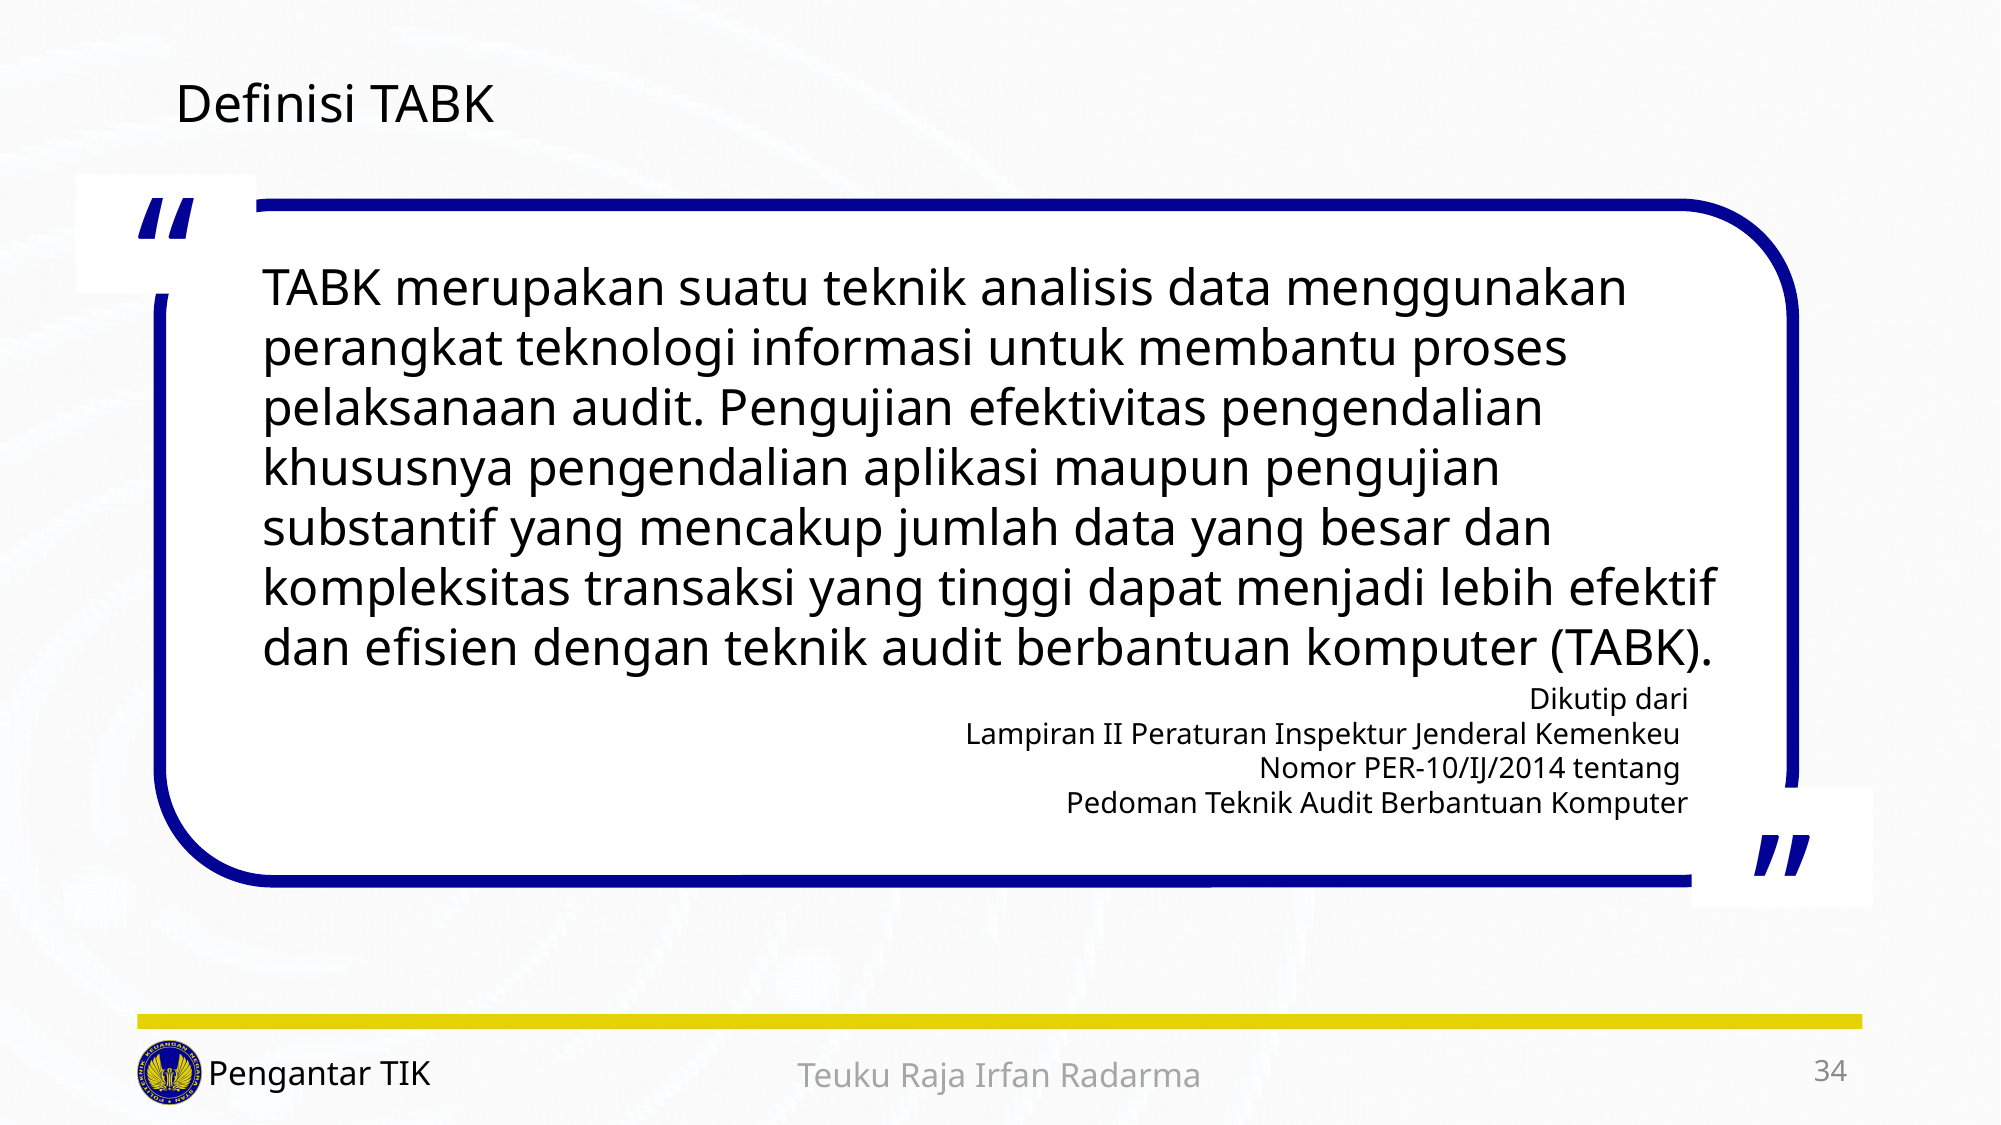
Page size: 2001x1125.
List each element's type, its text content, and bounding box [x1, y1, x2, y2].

text_box Dikutip dari Lampiran II Peraturan Inspektur Jenderal Kemenkeu Nomor PER-10/IJ/2014 tentang Pedoman Teknik Audit Berbantuan Komputer [544, 672, 1704, 828]
slide_number 34 [1412, 1042, 1863, 1103]
text_box TABK merupakan suatu teknik analisis data menggunakan perangkat teknologi informasi untuk membantu proses pelaksanaan audit. Pengujian efektivitas pengendalian khususnya pengendalian aplikasi maupun pengujian substantif yang mencakup jumlah data yang besar dan kompleksitas transaksi yang tinggi dapat menjadi lebih efektif dan efisien dengan teknik audit berbantuan komputer (TABK). [247, 247, 1753, 683]
title Definisi TABK [160, 70, 1880, 142]
picture [137, 1040, 202, 1105]
text_box “ [75, 173, 257, 294]
text_box ” [1691, 787, 1873, 908]
text_box [257, 203, 1794, 787]
text_box [158, 294, 1691, 883]
